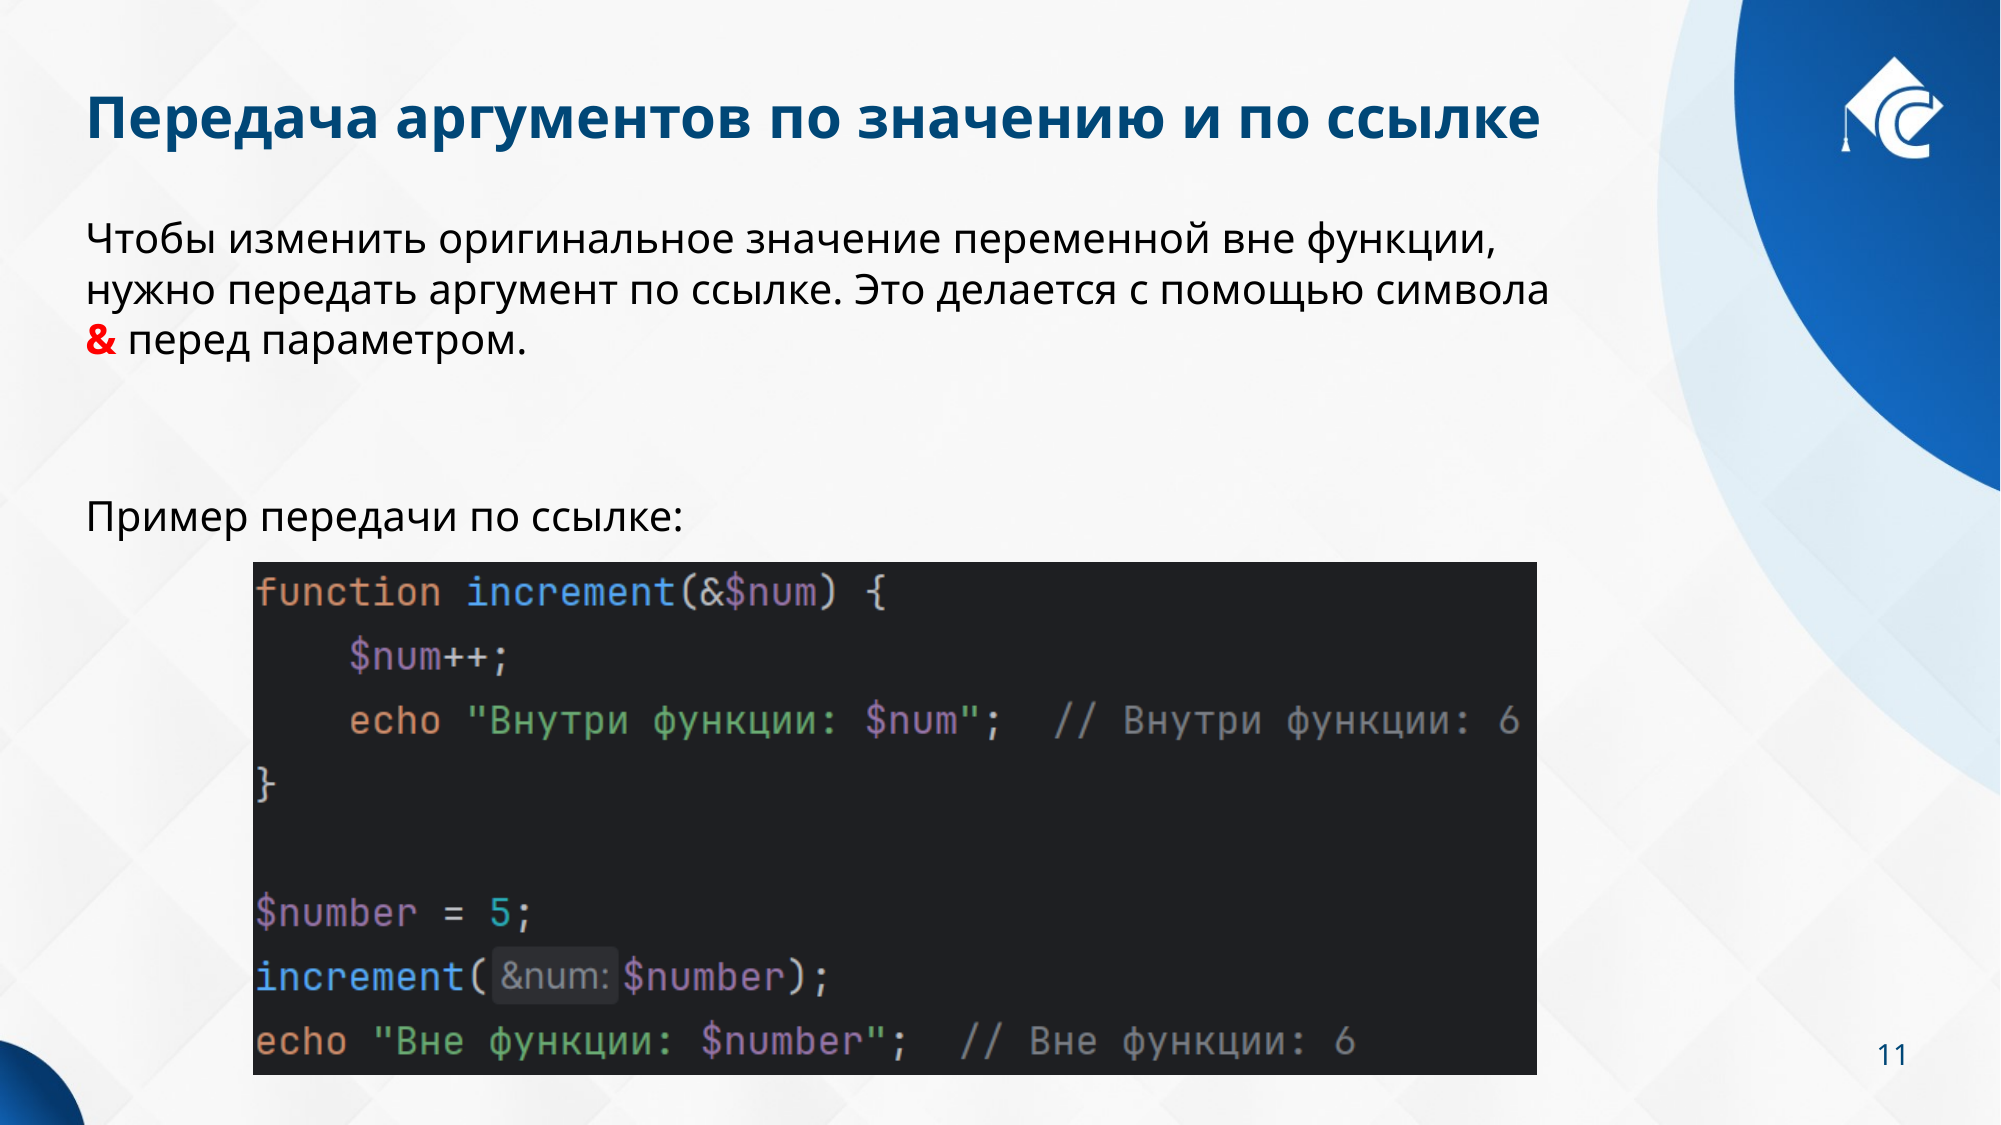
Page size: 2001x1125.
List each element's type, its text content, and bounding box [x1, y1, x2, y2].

picture [0, 0, 2001, 1125]
text_box Чтобы изменить оригинальное значение переменной вне функции, нужно передать аргумент по ссылке. Это делается с помощью символа & перед параметром. [70, 204, 1592, 370]
title Передача аргументов по значению и по ссылке [70, 57, 1639, 182]
slide_number 11 [1806, 1026, 1925, 1086]
text_box Пример передачи по ссылке: [70, 481, 719, 547]
